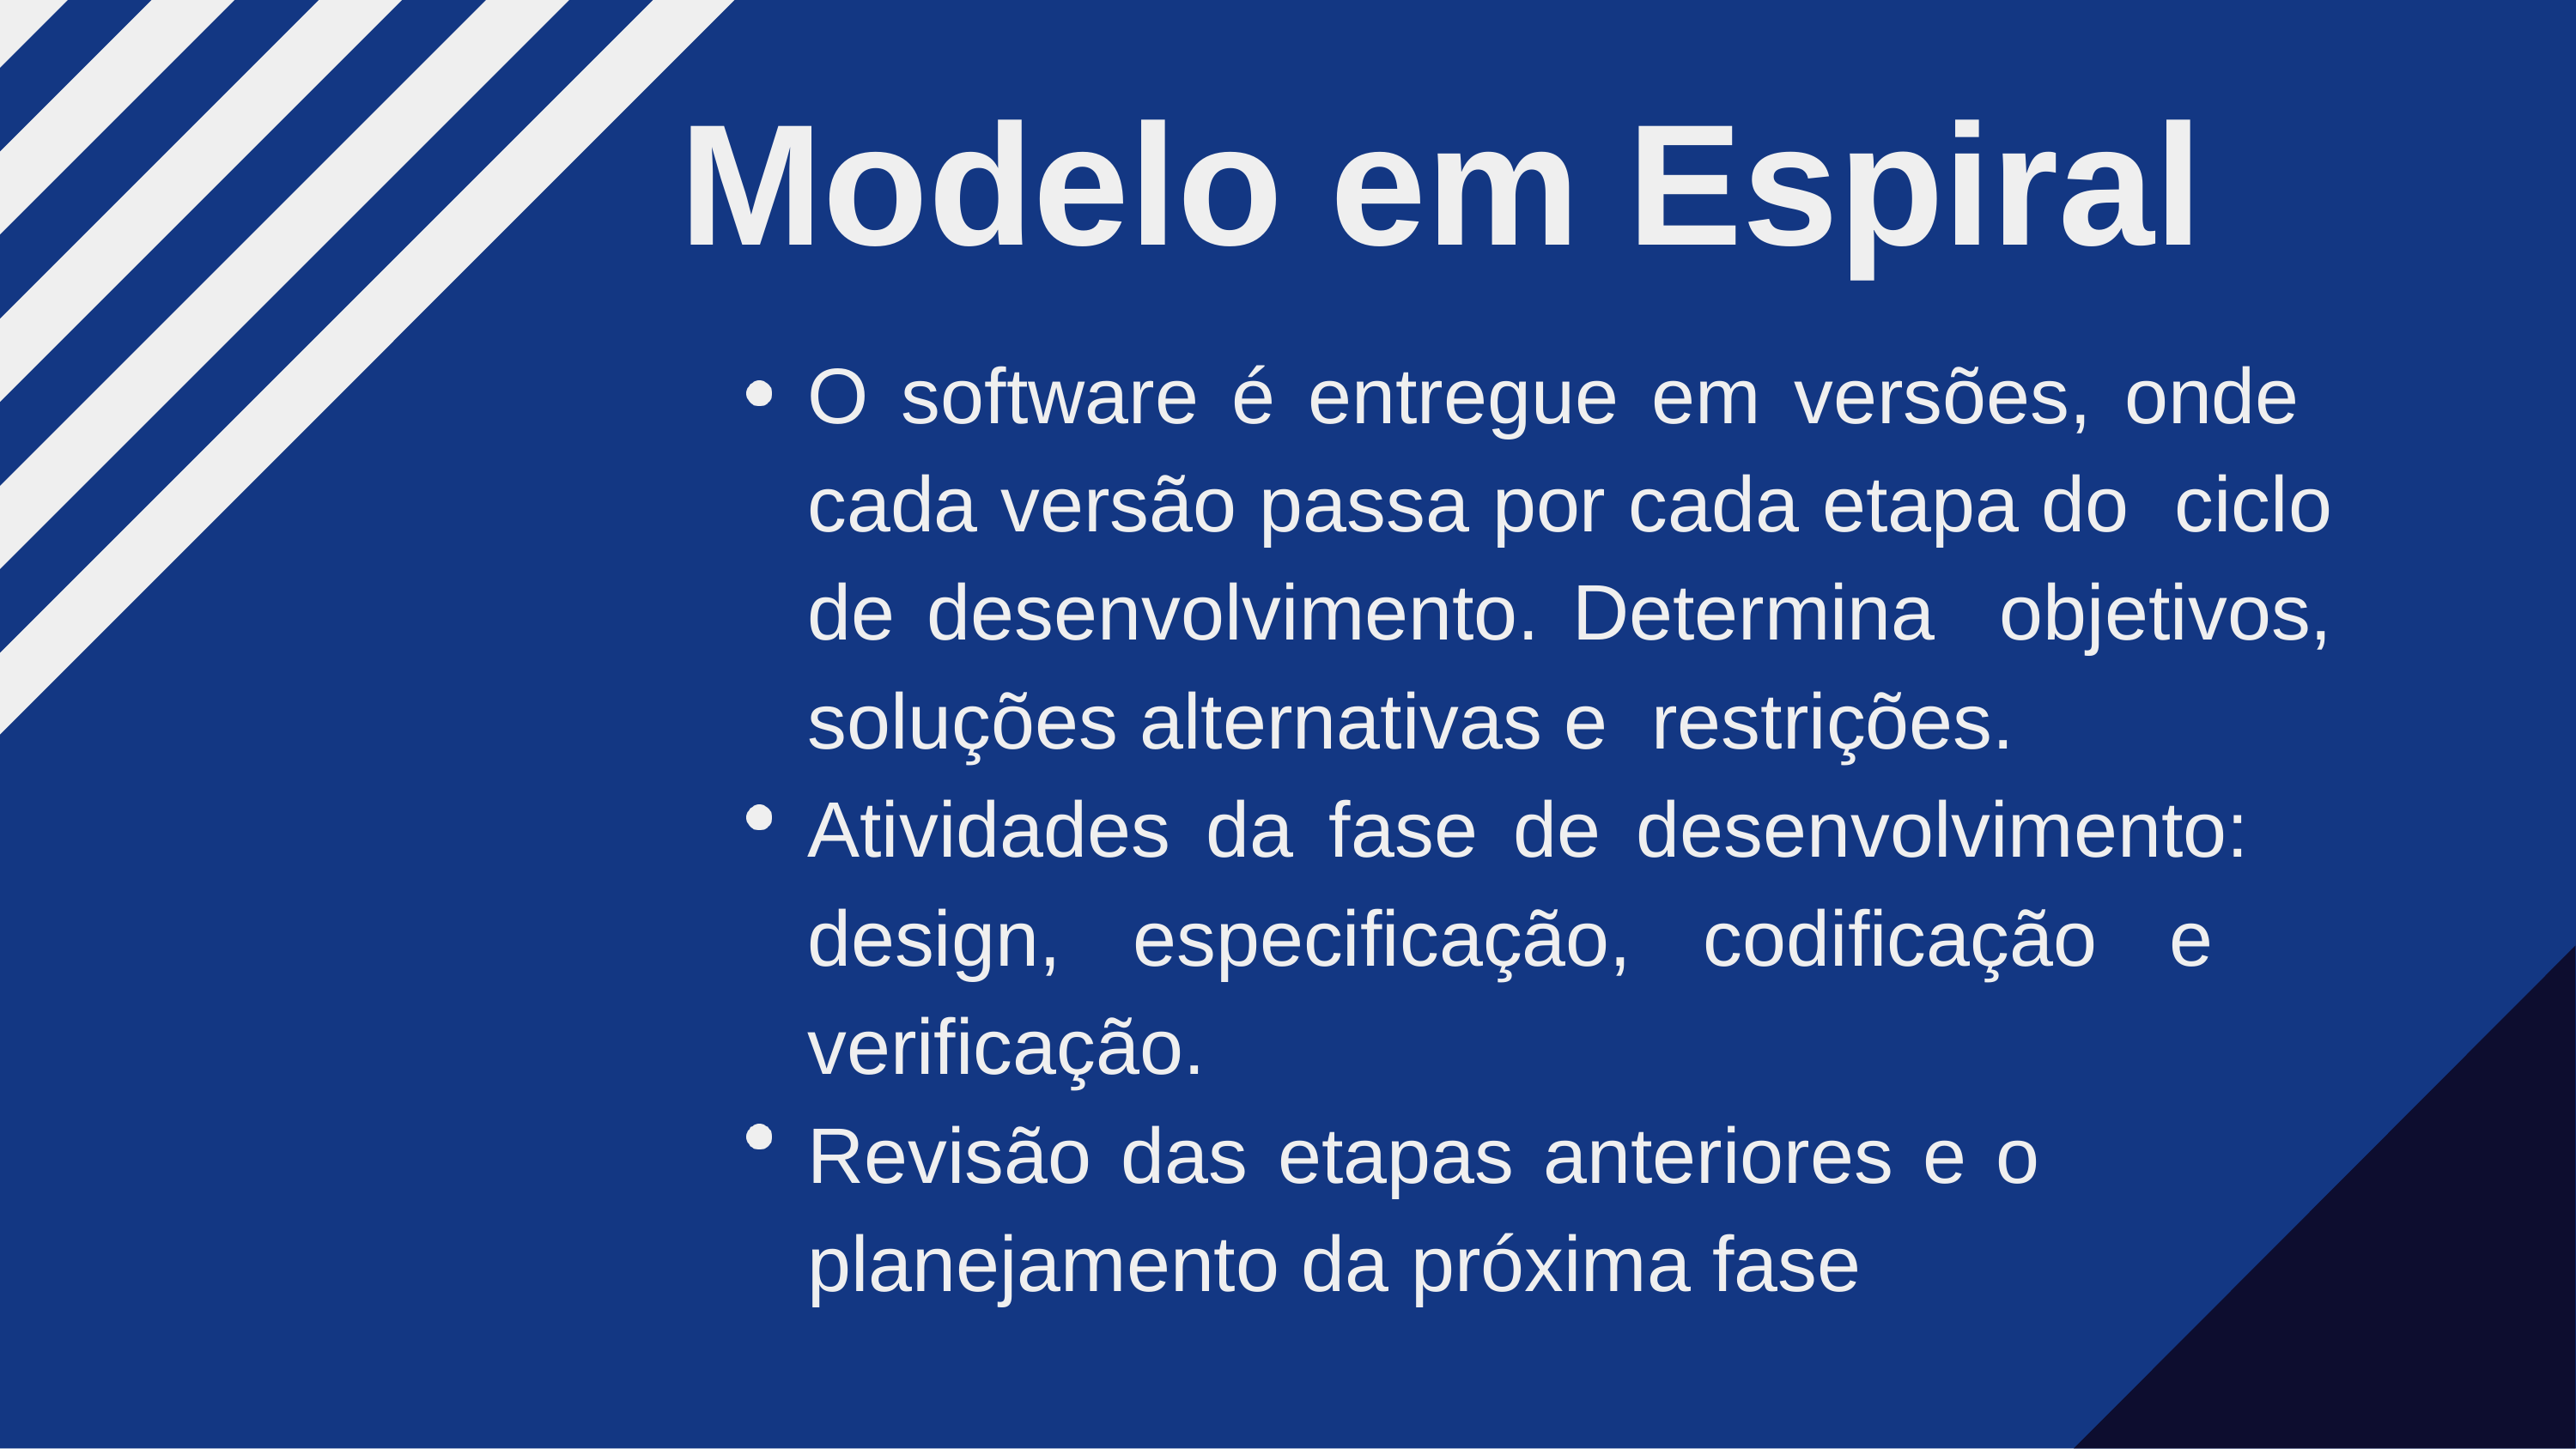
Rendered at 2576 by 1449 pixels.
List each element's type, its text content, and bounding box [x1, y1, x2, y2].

picture [745, 380, 772, 407]
text_box [2074, 945, 2576, 1449]
text_box O software é entregue em versões, onde cada versão passa por cada etapa do ciclo de desenvolvimento. Determina objetivos, soluções alternativas e restrições. Atividades da fase de desenvolvimento: design, especificação, codificação e verificação. Revisão das etapas anteriores e o planejamento da próxima fase [805, 328, 2336, 1307]
picture [745, 803, 772, 830]
picture [745, 1123, 772, 1149]
title Modelo em Espiral [677, 70, 2309, 315]
text_box [0, 0, 735, 735]
